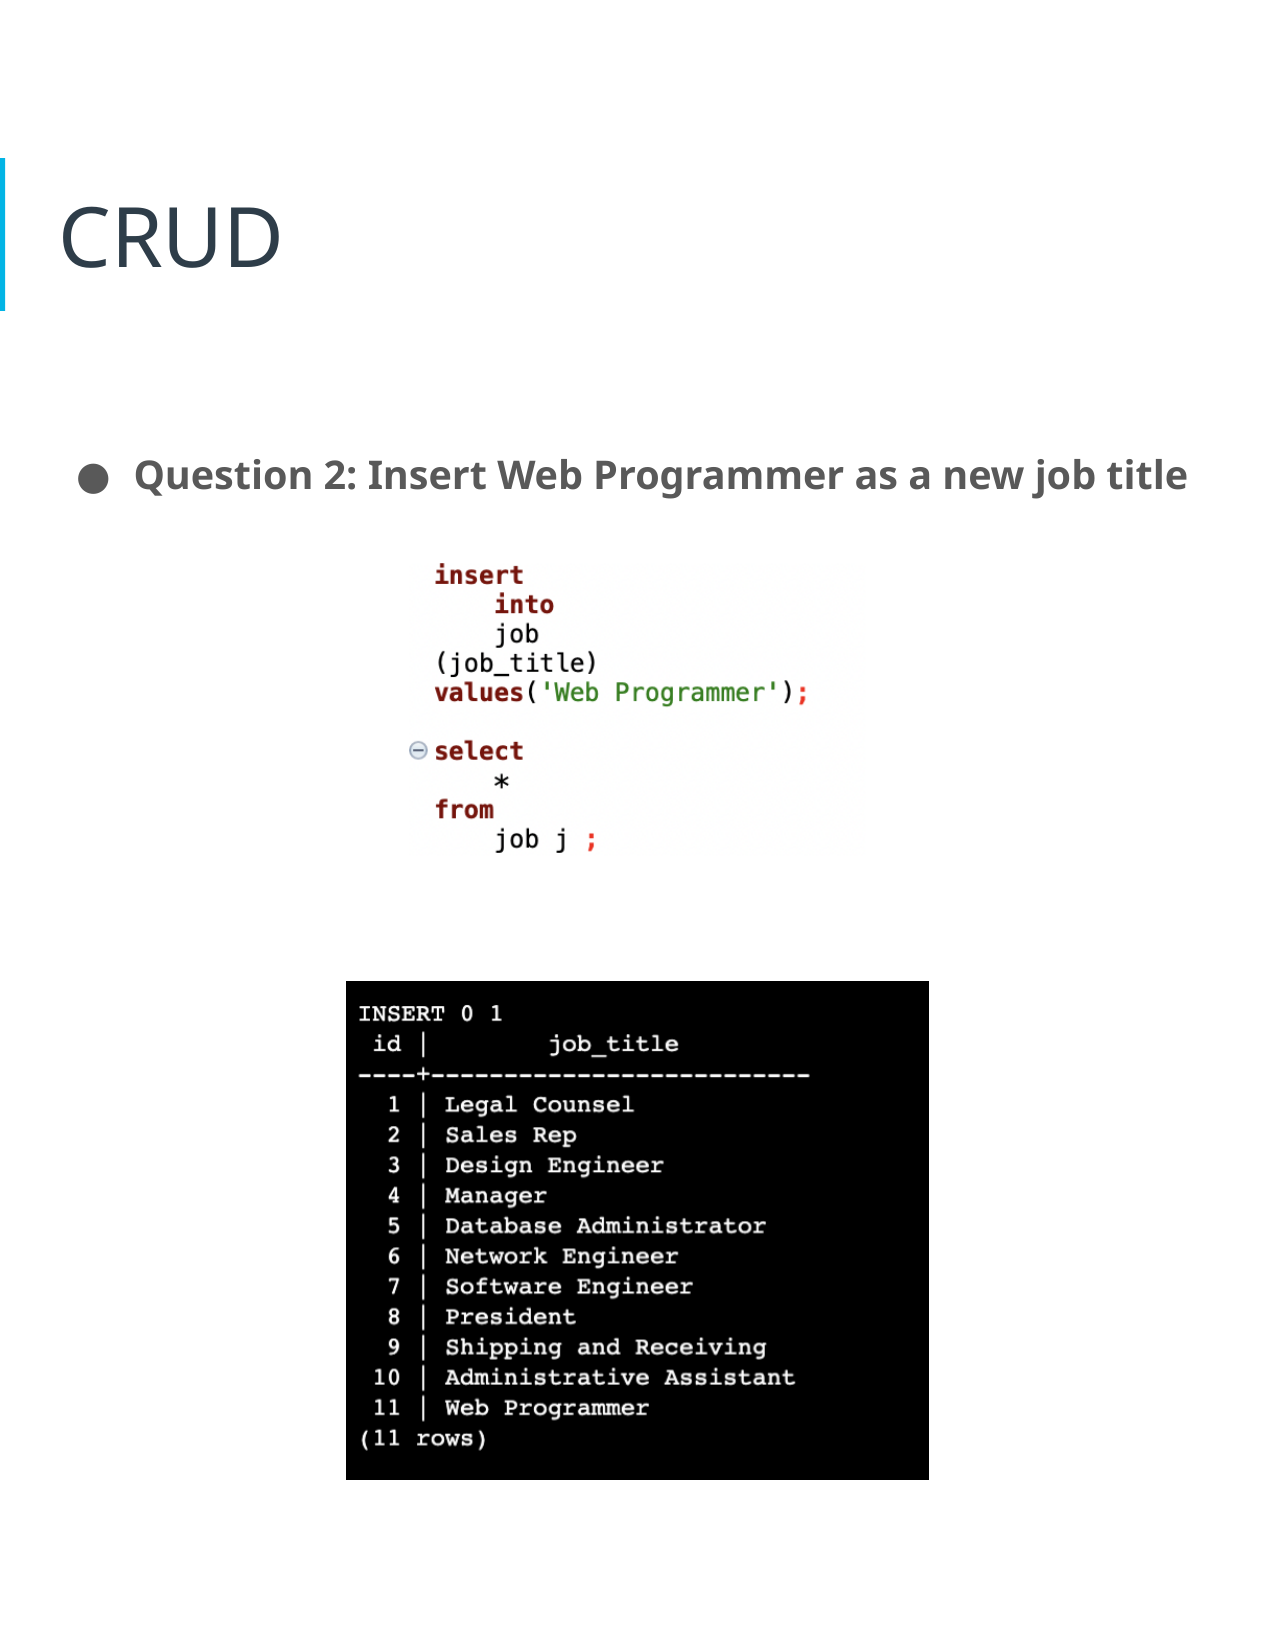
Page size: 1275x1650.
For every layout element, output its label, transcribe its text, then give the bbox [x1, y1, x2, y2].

title CRUD [43, 142, 1232, 327]
picture [346, 981, 929, 1480]
list Question 2: Insert Web Programmer as a new job title [43, 347, 1232, 1616]
picture [409, 563, 866, 856]
